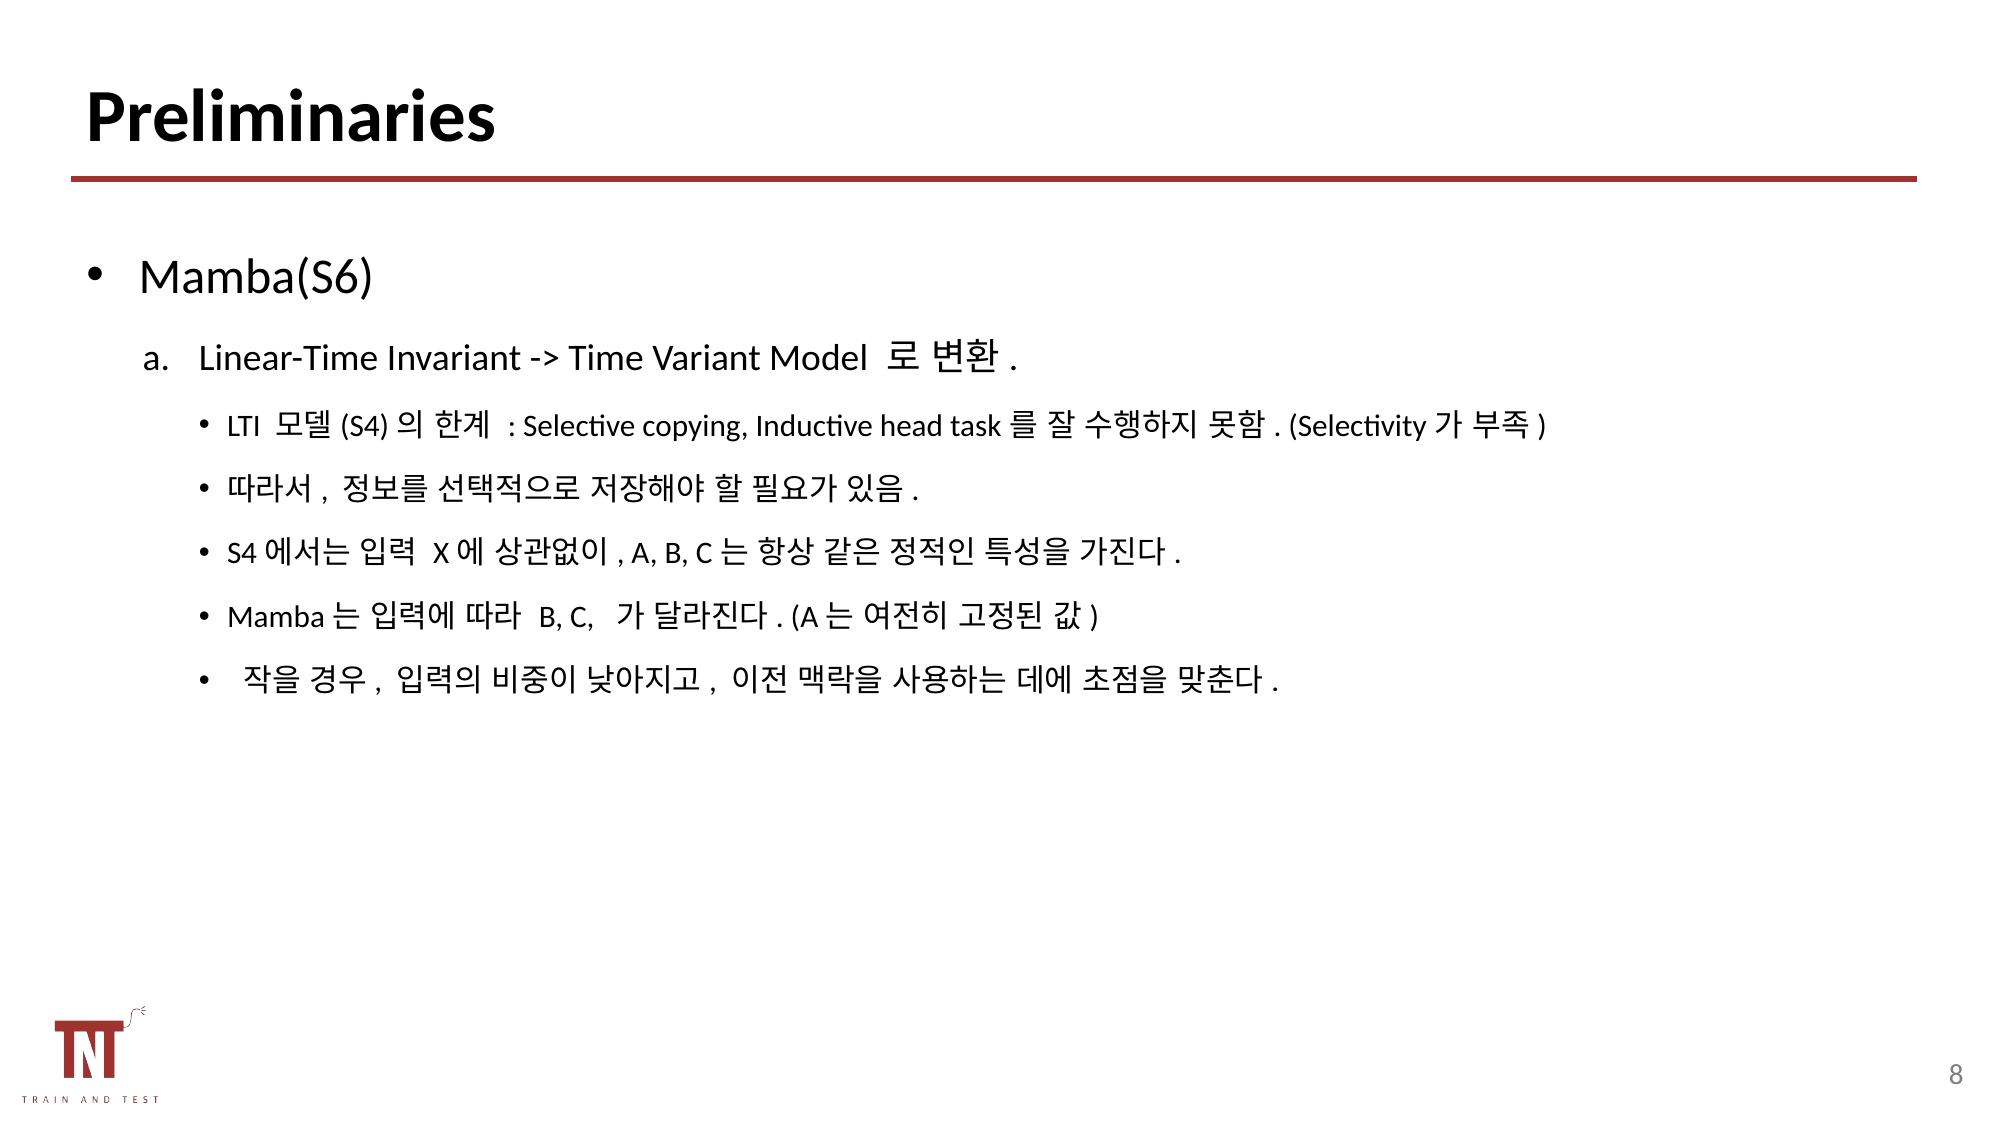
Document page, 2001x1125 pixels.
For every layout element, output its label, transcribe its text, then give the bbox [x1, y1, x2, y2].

slide_number 7 [1528, 1042, 1979, 1103]
title Preliminaries [71, 59, 1917, 175]
picture [21, 1003, 160, 1110]
